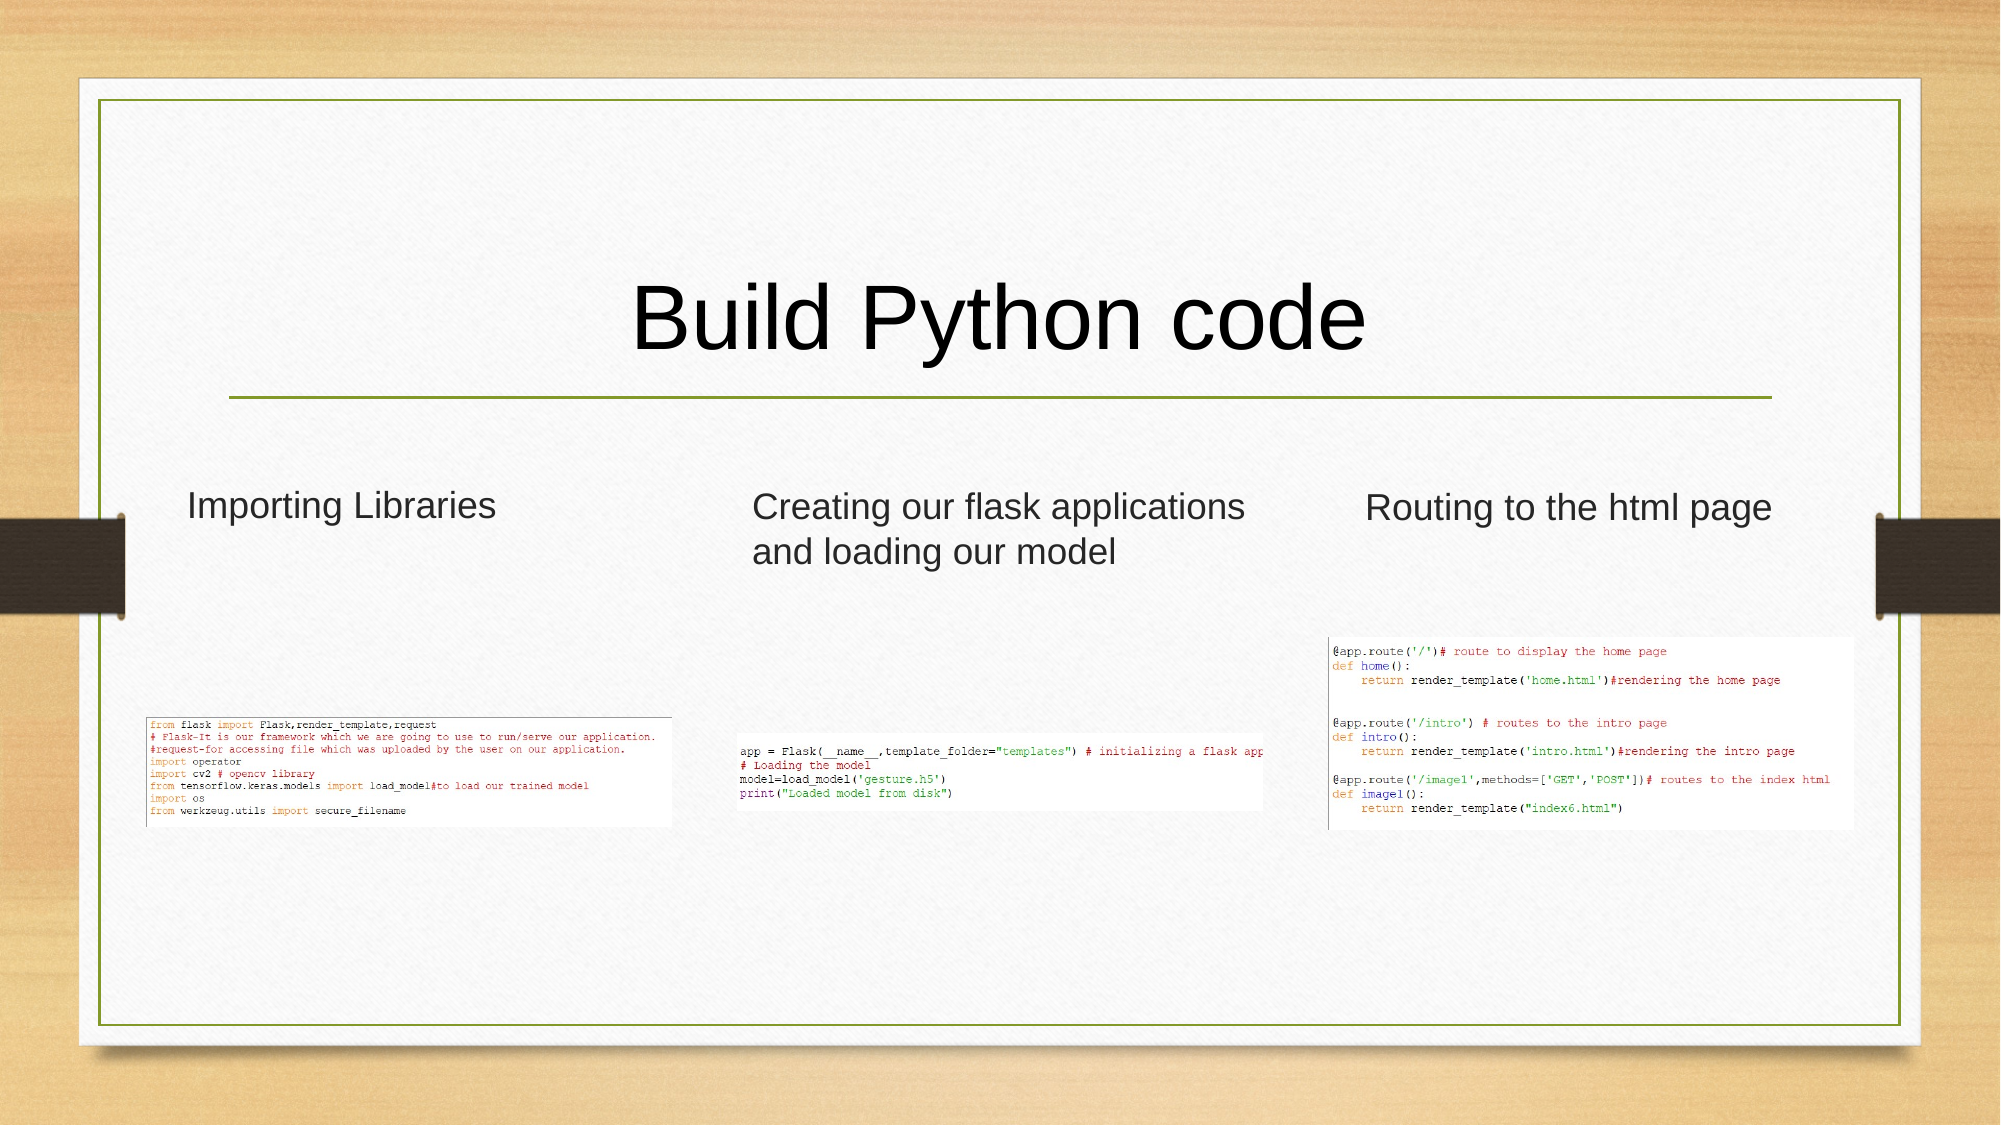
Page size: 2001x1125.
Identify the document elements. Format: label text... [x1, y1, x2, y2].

title Build Python code [212, 241, 1788, 385]
picture [0, 0, 2001, 1125]
text_box Creating our flask applications and loading our model [737, 475, 1263, 593]
text_box Importing Libraries [172, 473, 672, 591]
text_box Routing to the html page [1350, 475, 1828, 568]
